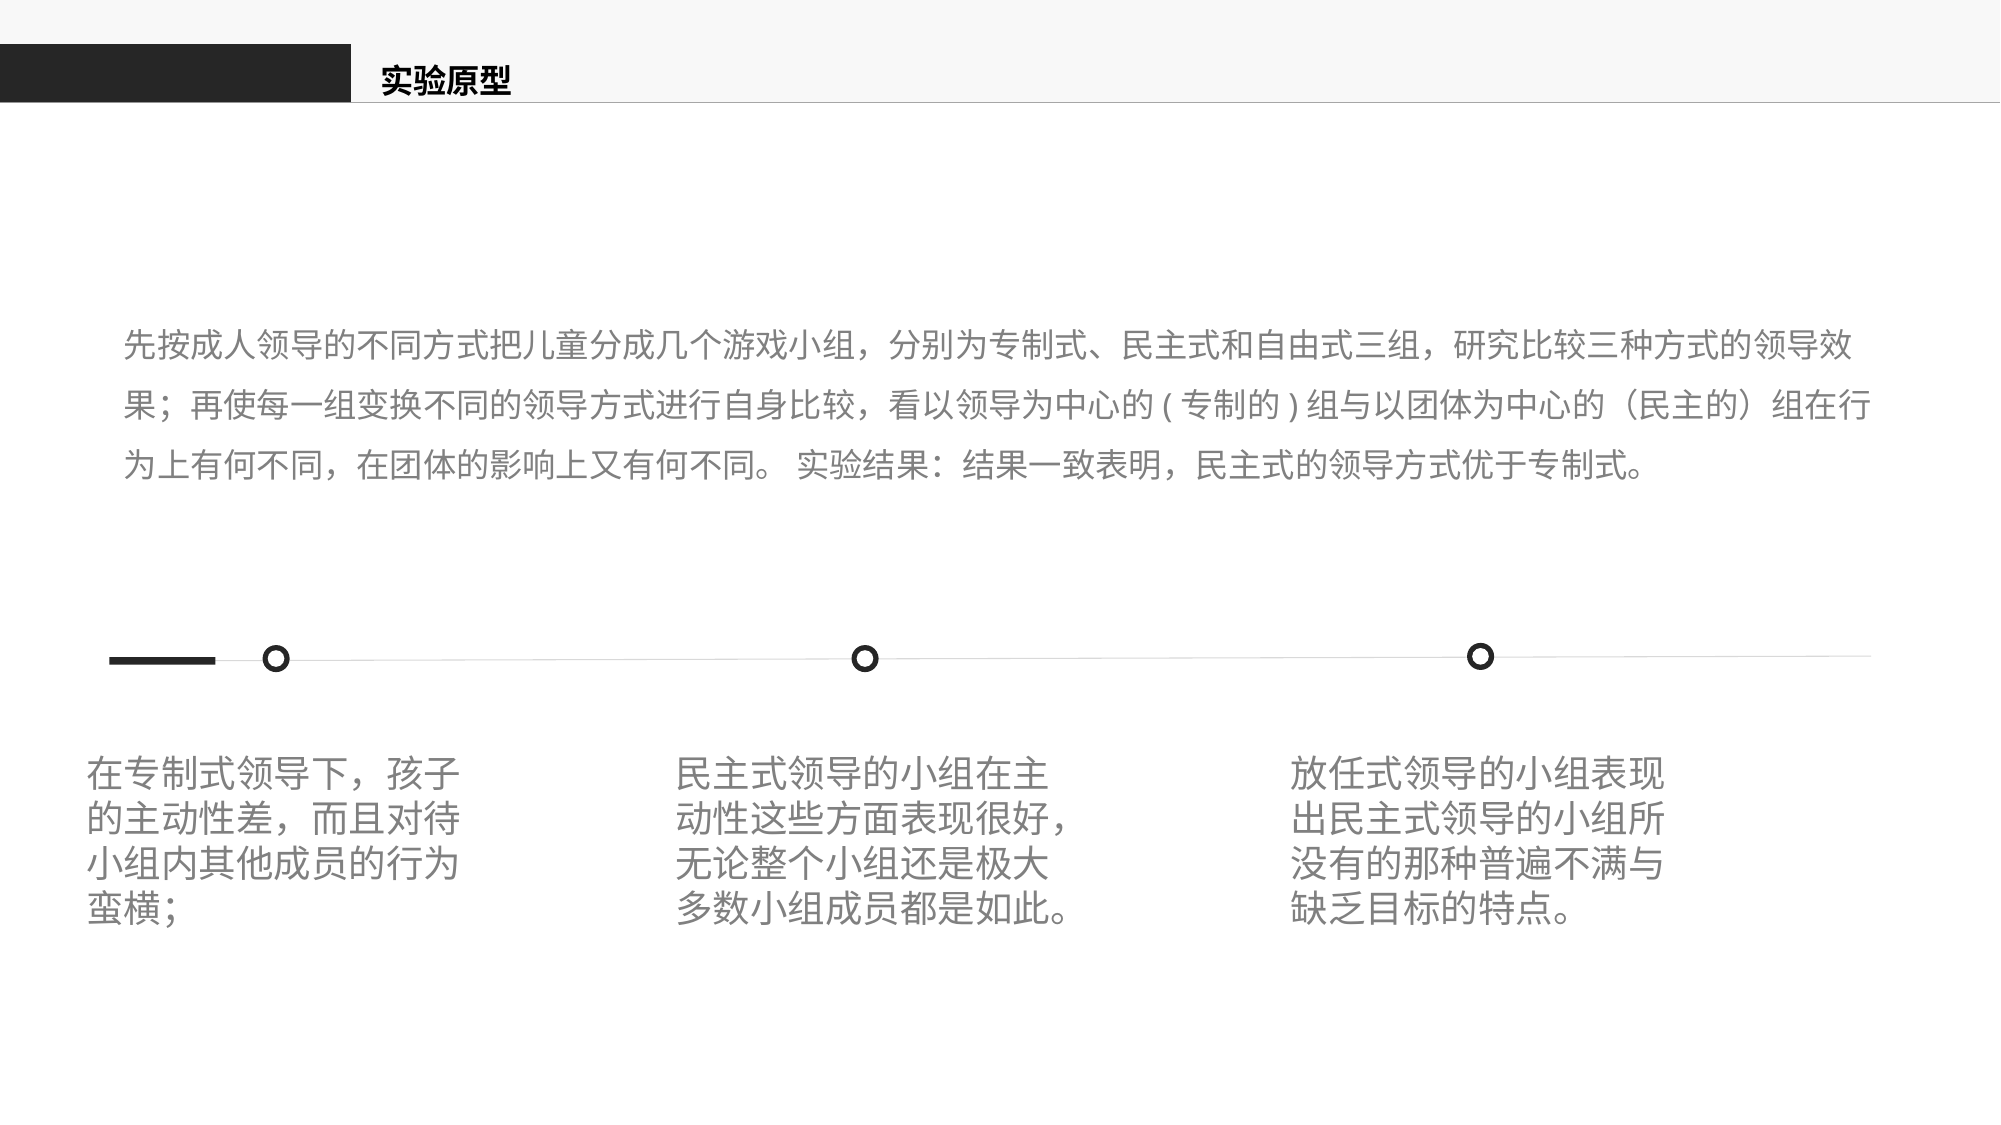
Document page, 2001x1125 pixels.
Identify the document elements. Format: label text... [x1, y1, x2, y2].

text_box 在专制式领导下，孩子的主动性差，而且对待小组内其他成员的行为蛮横； [71, 743, 481, 938]
text_box 放任式领导的小组表现出民主式领导的小组所没有的那种普遍不满与缺乏目标的特点。 [1275, 743, 1685, 938]
text_box [108, 656, 216, 666]
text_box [262, 645, 290, 673]
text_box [879, 656, 1467, 661]
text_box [1467, 642, 1495, 670]
text_box 先按成人领导的不同方式把儿童分成几个游戏小组，分别为专制式、民主式和自由式三组，研究比较三种方式的领导效果；再使每一组变换不同的领导方式进行自身比较，看以领导为中心的(专制的)组与以团体为中心的（民主的）组在行为上有何不同，在团体的影响上又有何不同。 实验结果：结果一致表明，民主式的领导方式优于专制式。 [109, 296, 1891, 492]
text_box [851, 645, 879, 673]
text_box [1495, 656, 1872, 661]
text_box 实验原型 [365, 53, 827, 108]
text_box 民主式领导的小组在主动性这些方面表现很好，无论整个小组还是极大多数小组成员都是如此。 [660, 743, 1070, 938]
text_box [290, 656, 851, 661]
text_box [109, 656, 262, 661]
